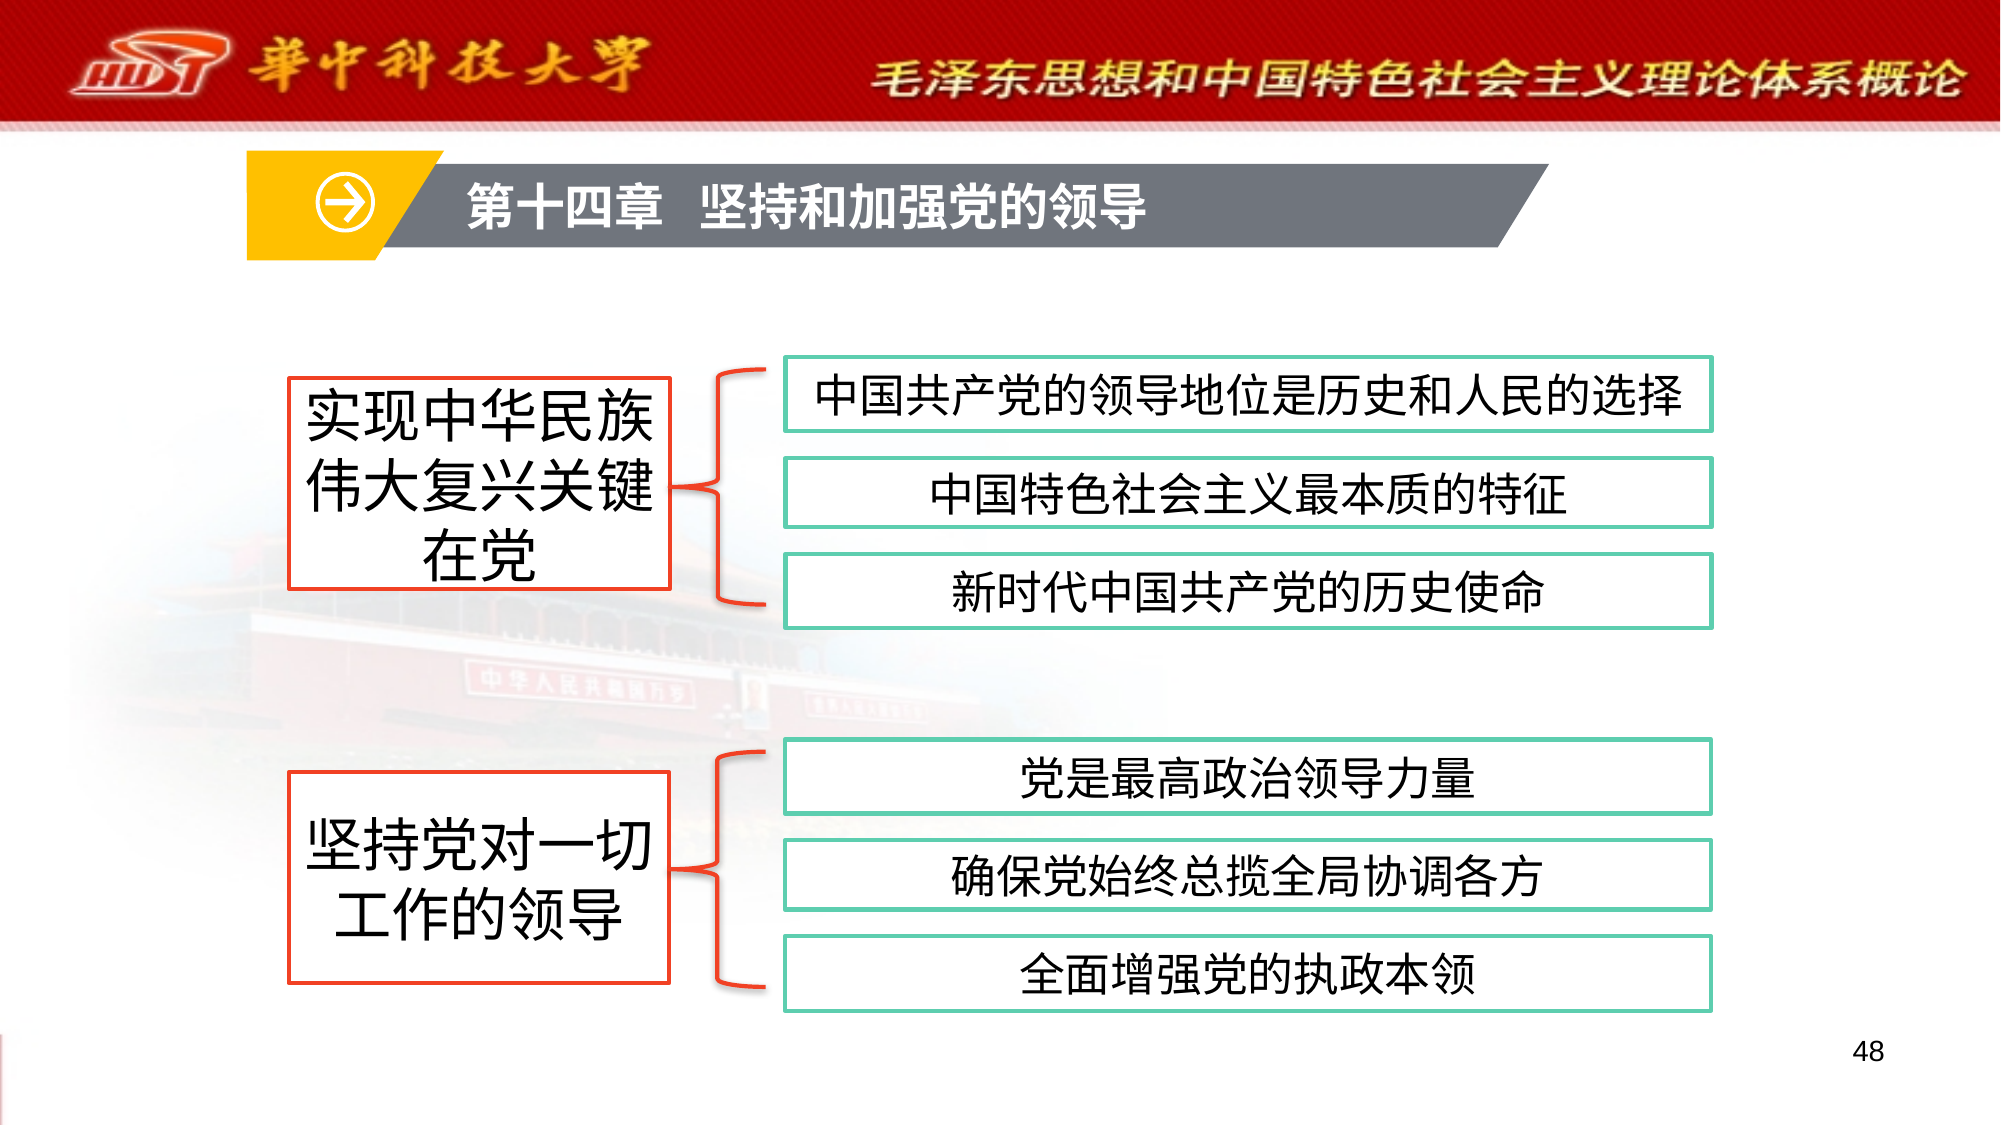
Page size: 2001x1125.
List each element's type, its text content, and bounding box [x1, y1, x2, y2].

text_box [315, 171, 375, 233]
text_box [246, 150, 445, 261]
text_box 第十四章 坚持和加强党的领导 [450, 167, 1164, 243]
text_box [288, 357, 1712, 629]
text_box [288, 739, 1712, 1011]
text_box [384, 163, 1550, 248]
picture [0, 0, 2001, 1125]
slide_number 48 [1433, 1024, 1900, 1103]
